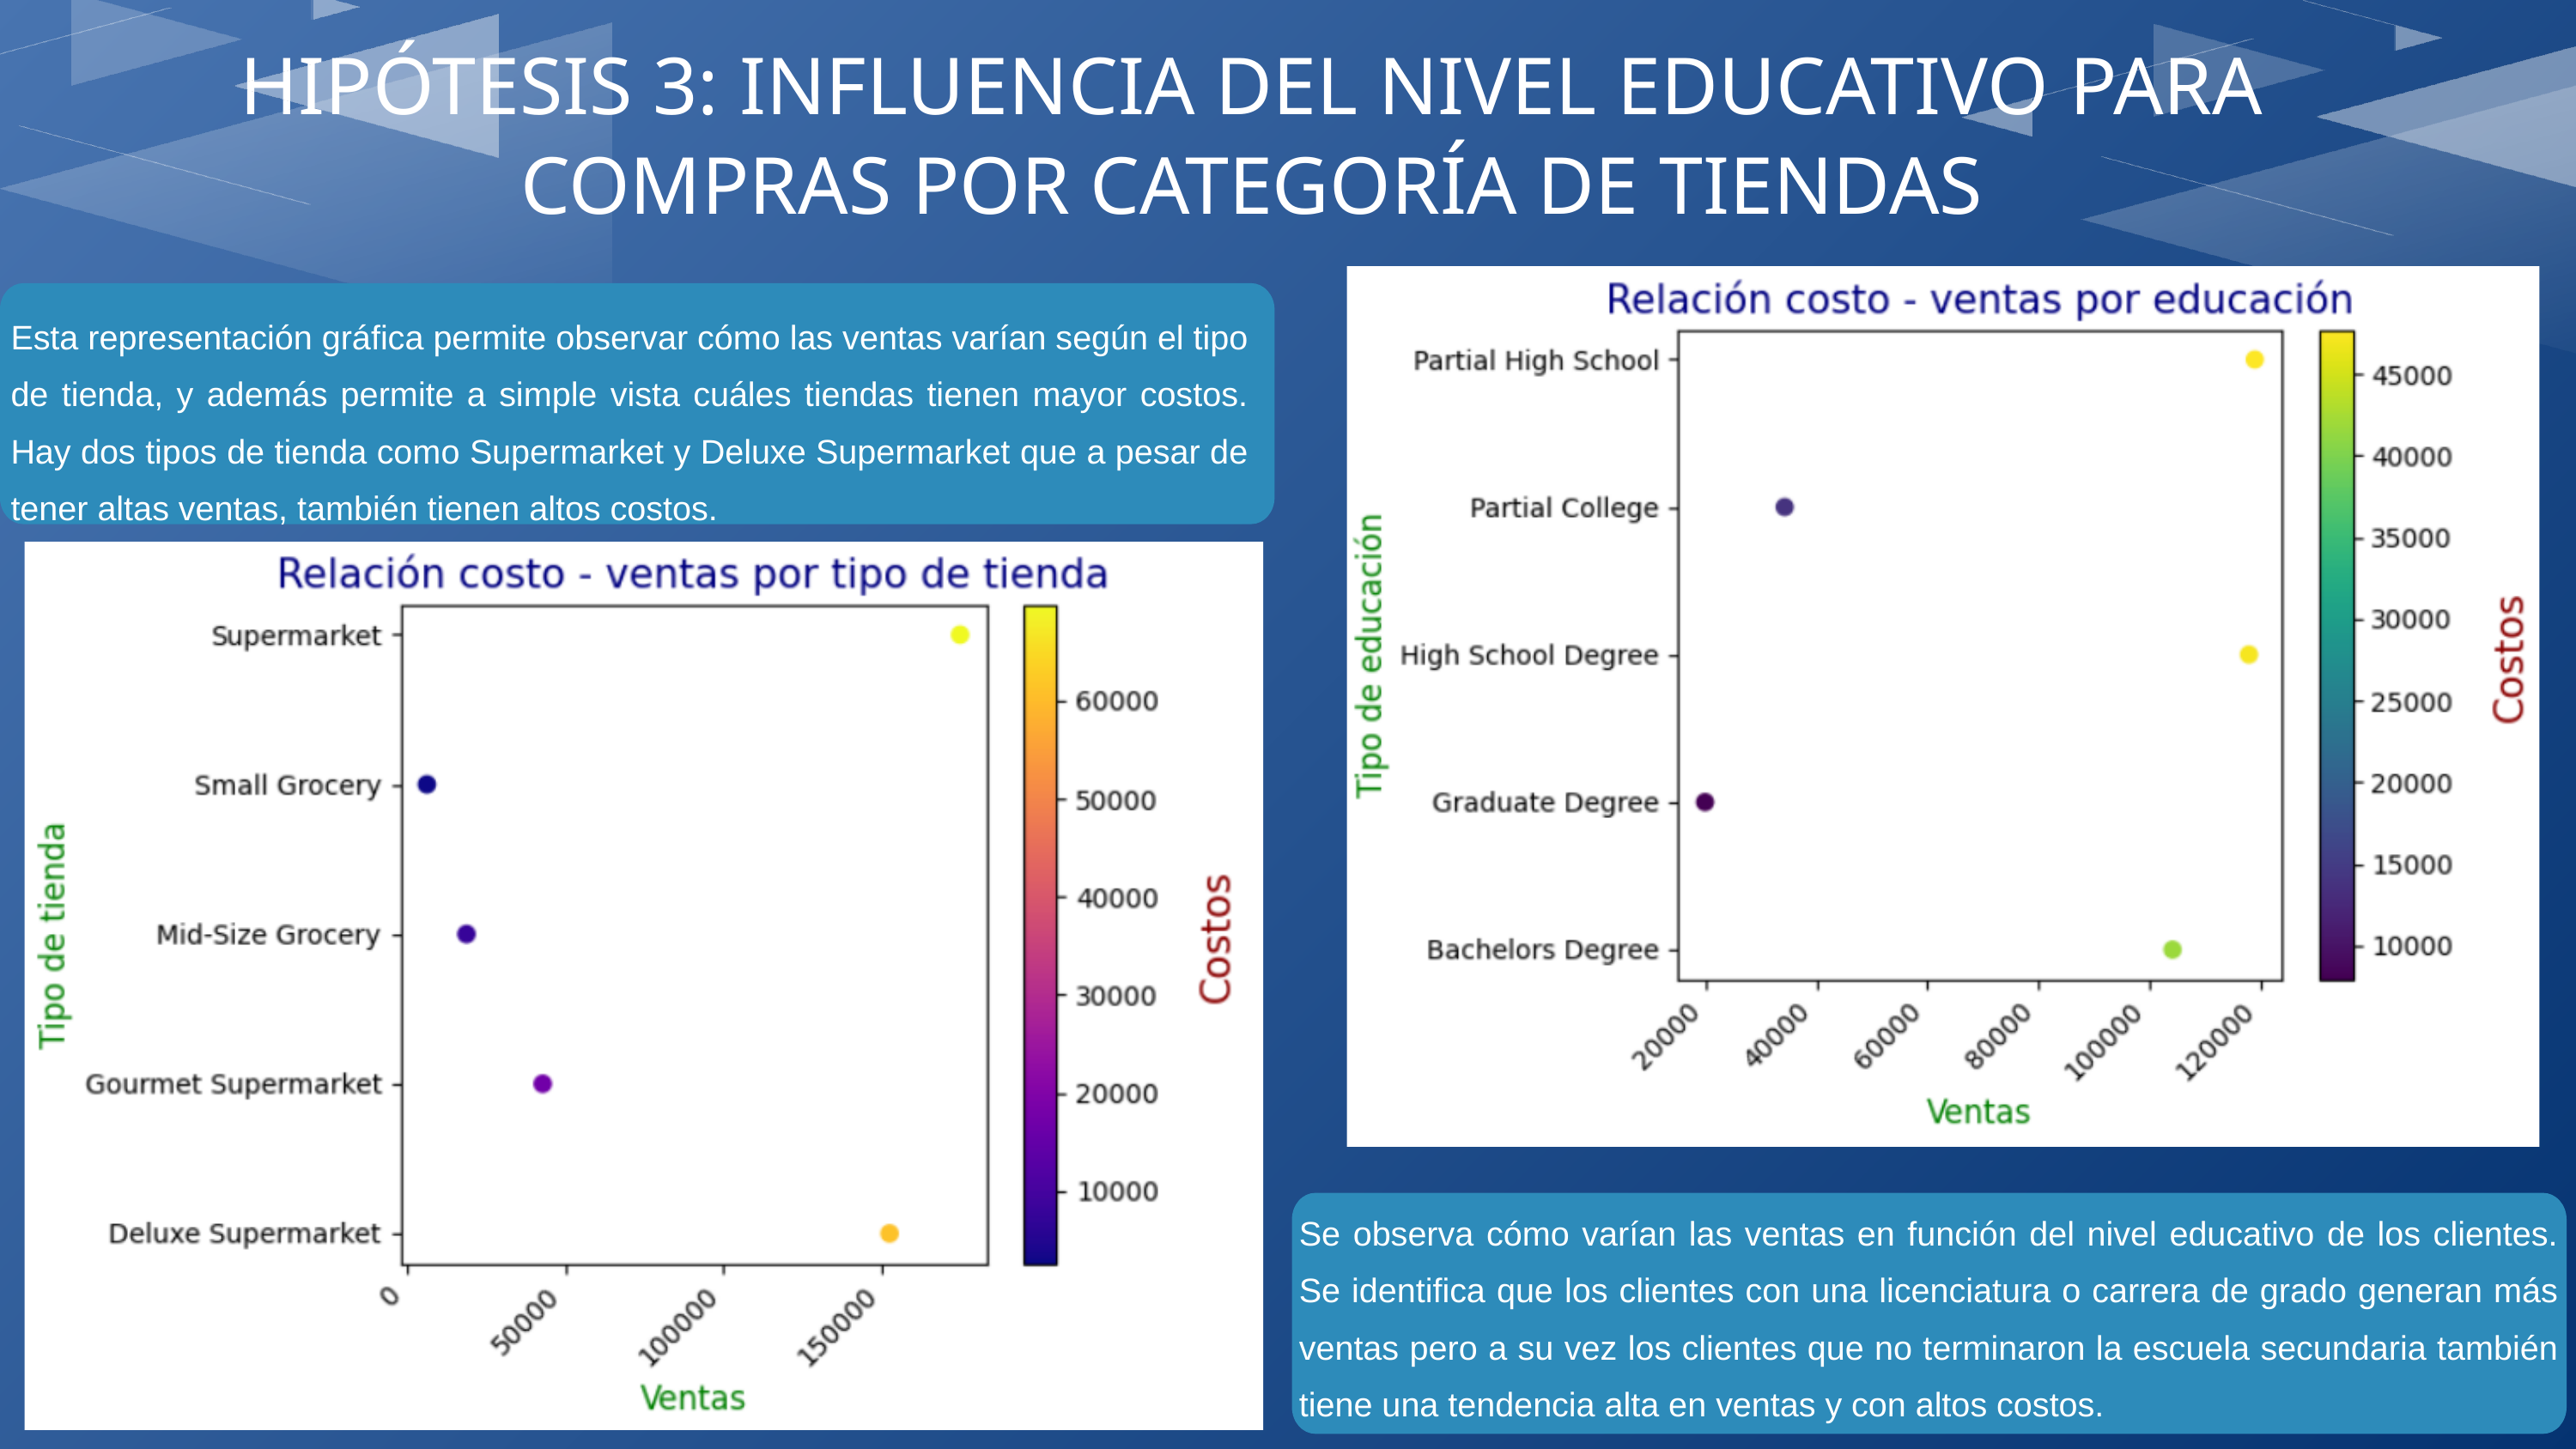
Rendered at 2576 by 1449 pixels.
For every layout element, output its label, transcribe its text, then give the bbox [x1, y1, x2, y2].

text_box HIPÓTESIS 3: INFLUENCIA DEL NIVEL EDUCATIVO PARA COMPRAS POR CATEGORÍA DE TIENDAS [615, 31, 2294, 415]
text_box [1346, 266, 2540, 1148]
text_box [24, 542, 1264, 1430]
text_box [1291, 1174, 2567, 1445]
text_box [0, 253, 1275, 524]
text_box [1960, 0, 2576, 384]
text_box [0, 0, 615, 252]
